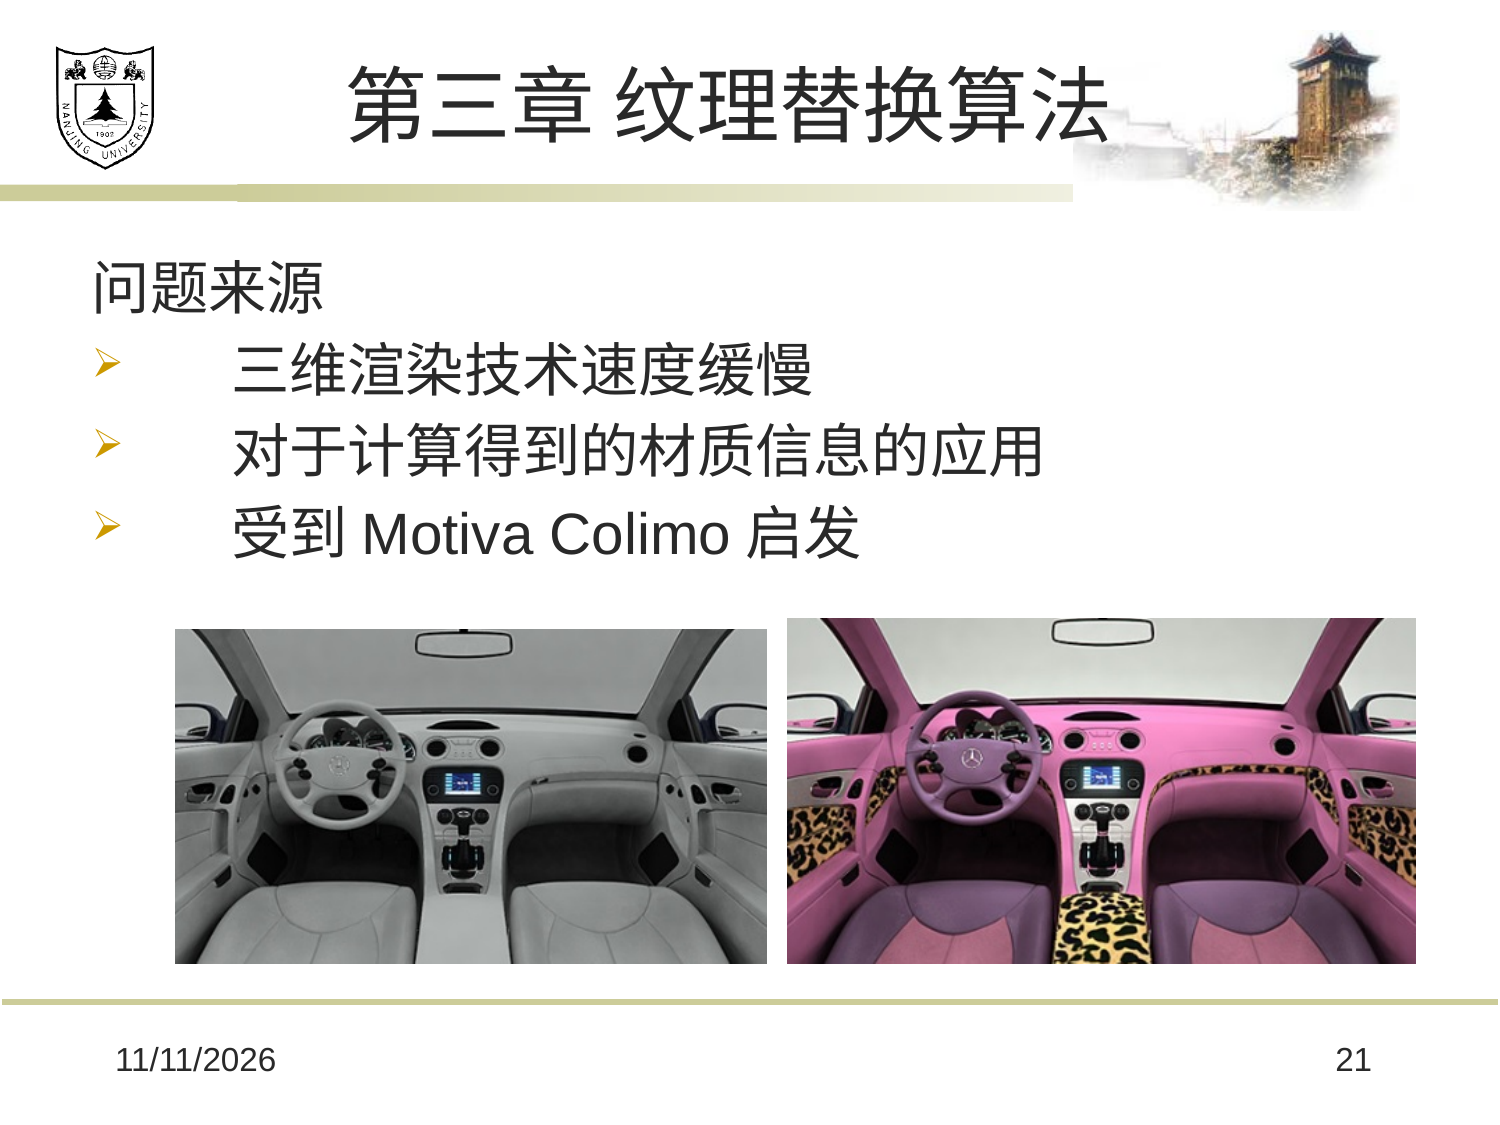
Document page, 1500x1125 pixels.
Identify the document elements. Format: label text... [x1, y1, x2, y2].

picture [2, 999, 1498, 1005]
title 第三章 纹理替换算法 [171, 66, 1306, 161]
picture [175, 629, 767, 964]
picture [1073, 30, 1400, 211]
list 问题来源 三维渲染技术速度缓慢 对于计算得到的材质信息的应用 受到Motiva Colimo启发 [76, 243, 1413, 965]
picture [50, 42, 160, 173]
picture [787, 618, 1416, 964]
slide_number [100, 1030, 313, 1106]
slide_number 21 [1234, 1030, 1388, 1106]
